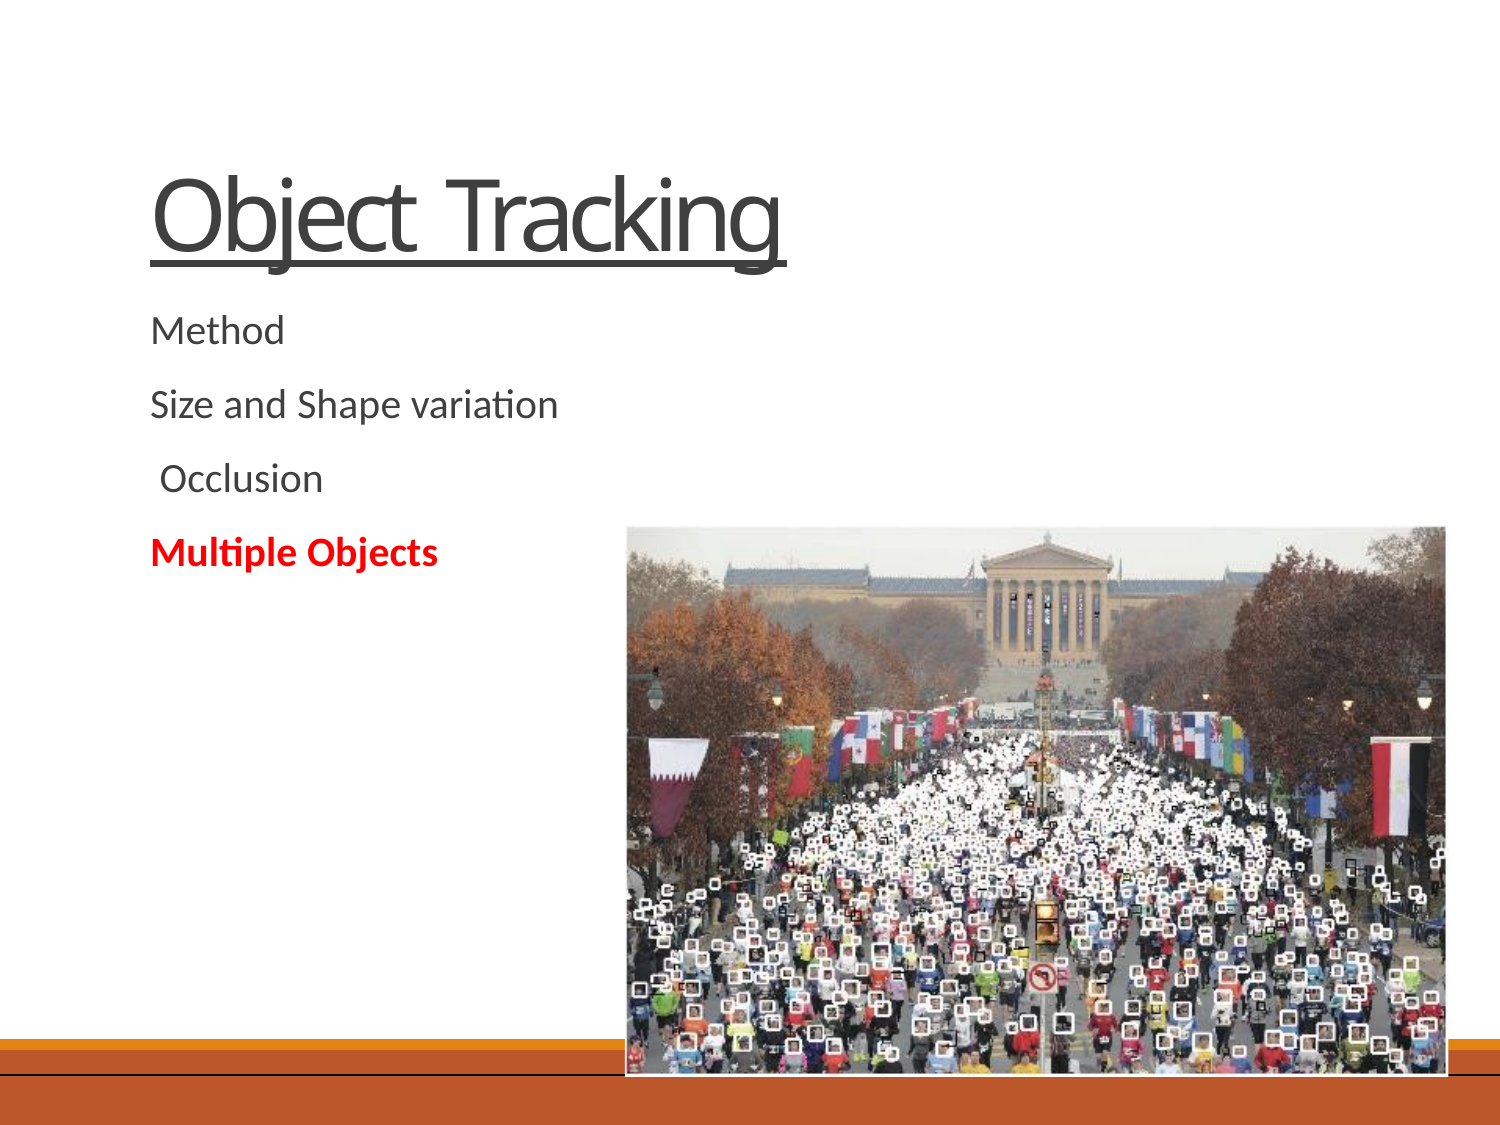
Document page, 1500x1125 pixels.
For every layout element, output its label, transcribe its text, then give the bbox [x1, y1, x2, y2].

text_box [0, 524, 1500, 1125]
title Object Tracking [124, 149, 1376, 392]
text_box Method Size and Shape variation Occlusion Multiple Objects [147, 276, 563, 523]
